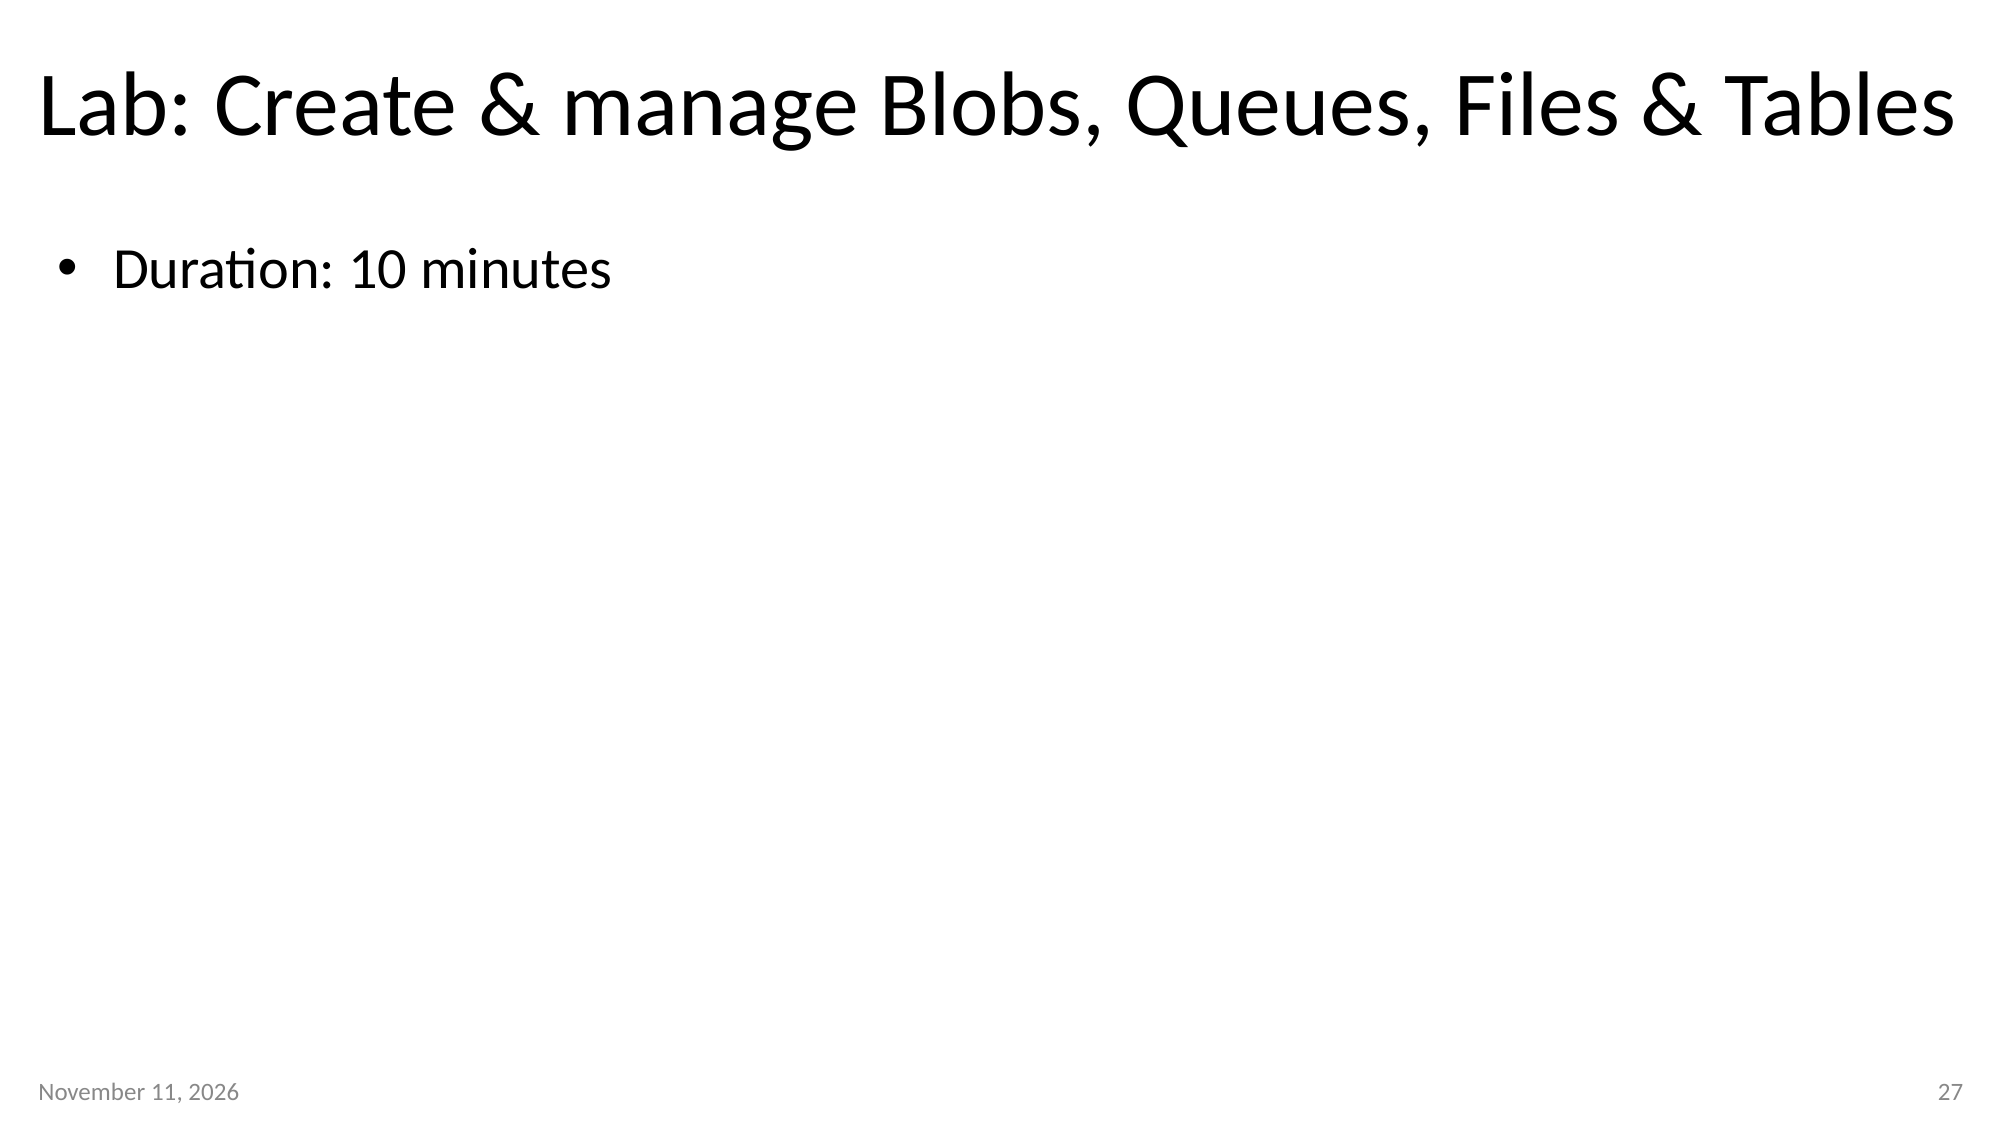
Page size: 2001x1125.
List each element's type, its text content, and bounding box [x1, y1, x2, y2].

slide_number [23, 1060, 474, 1121]
slide_number 27 [1859, 1060, 1979, 1121]
title Lab: Create & manage Blobs, Queues, Files & Tables [23, 0, 1979, 212]
list Duration: 10 minutes [23, 231, 1979, 1061]
